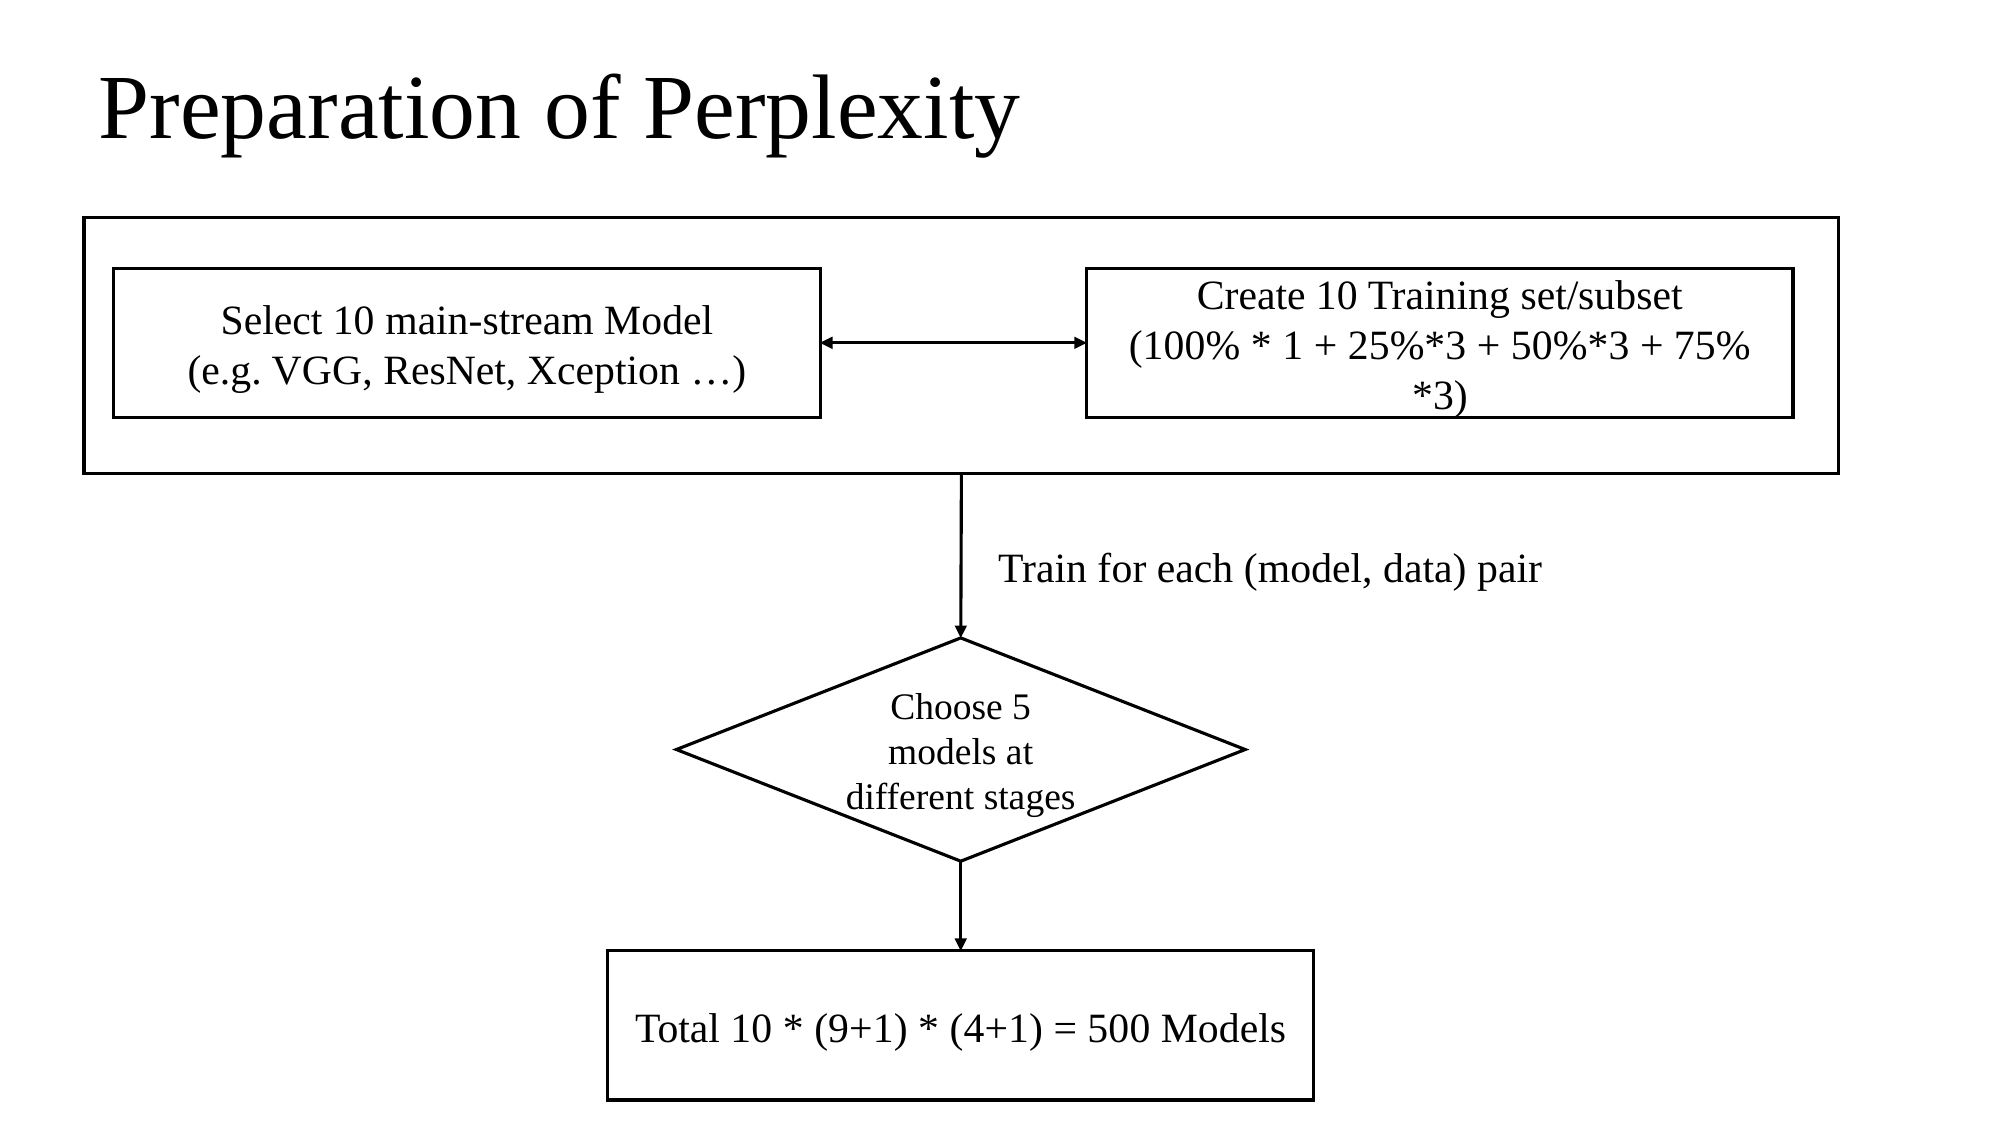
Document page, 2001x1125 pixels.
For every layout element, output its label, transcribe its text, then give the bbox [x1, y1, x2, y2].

title Preparation of Perplexity [84, 0, 1809, 216]
text_box Train for each (model, data) pair [983, 533, 1602, 599]
text_box [83, 216, 1840, 475]
text_box Total 10 * (9+1) * (4+1) = 500 Models [607, 950, 1315, 1101]
text_box Choose 5 models at different stages [673, 637, 1249, 862]
